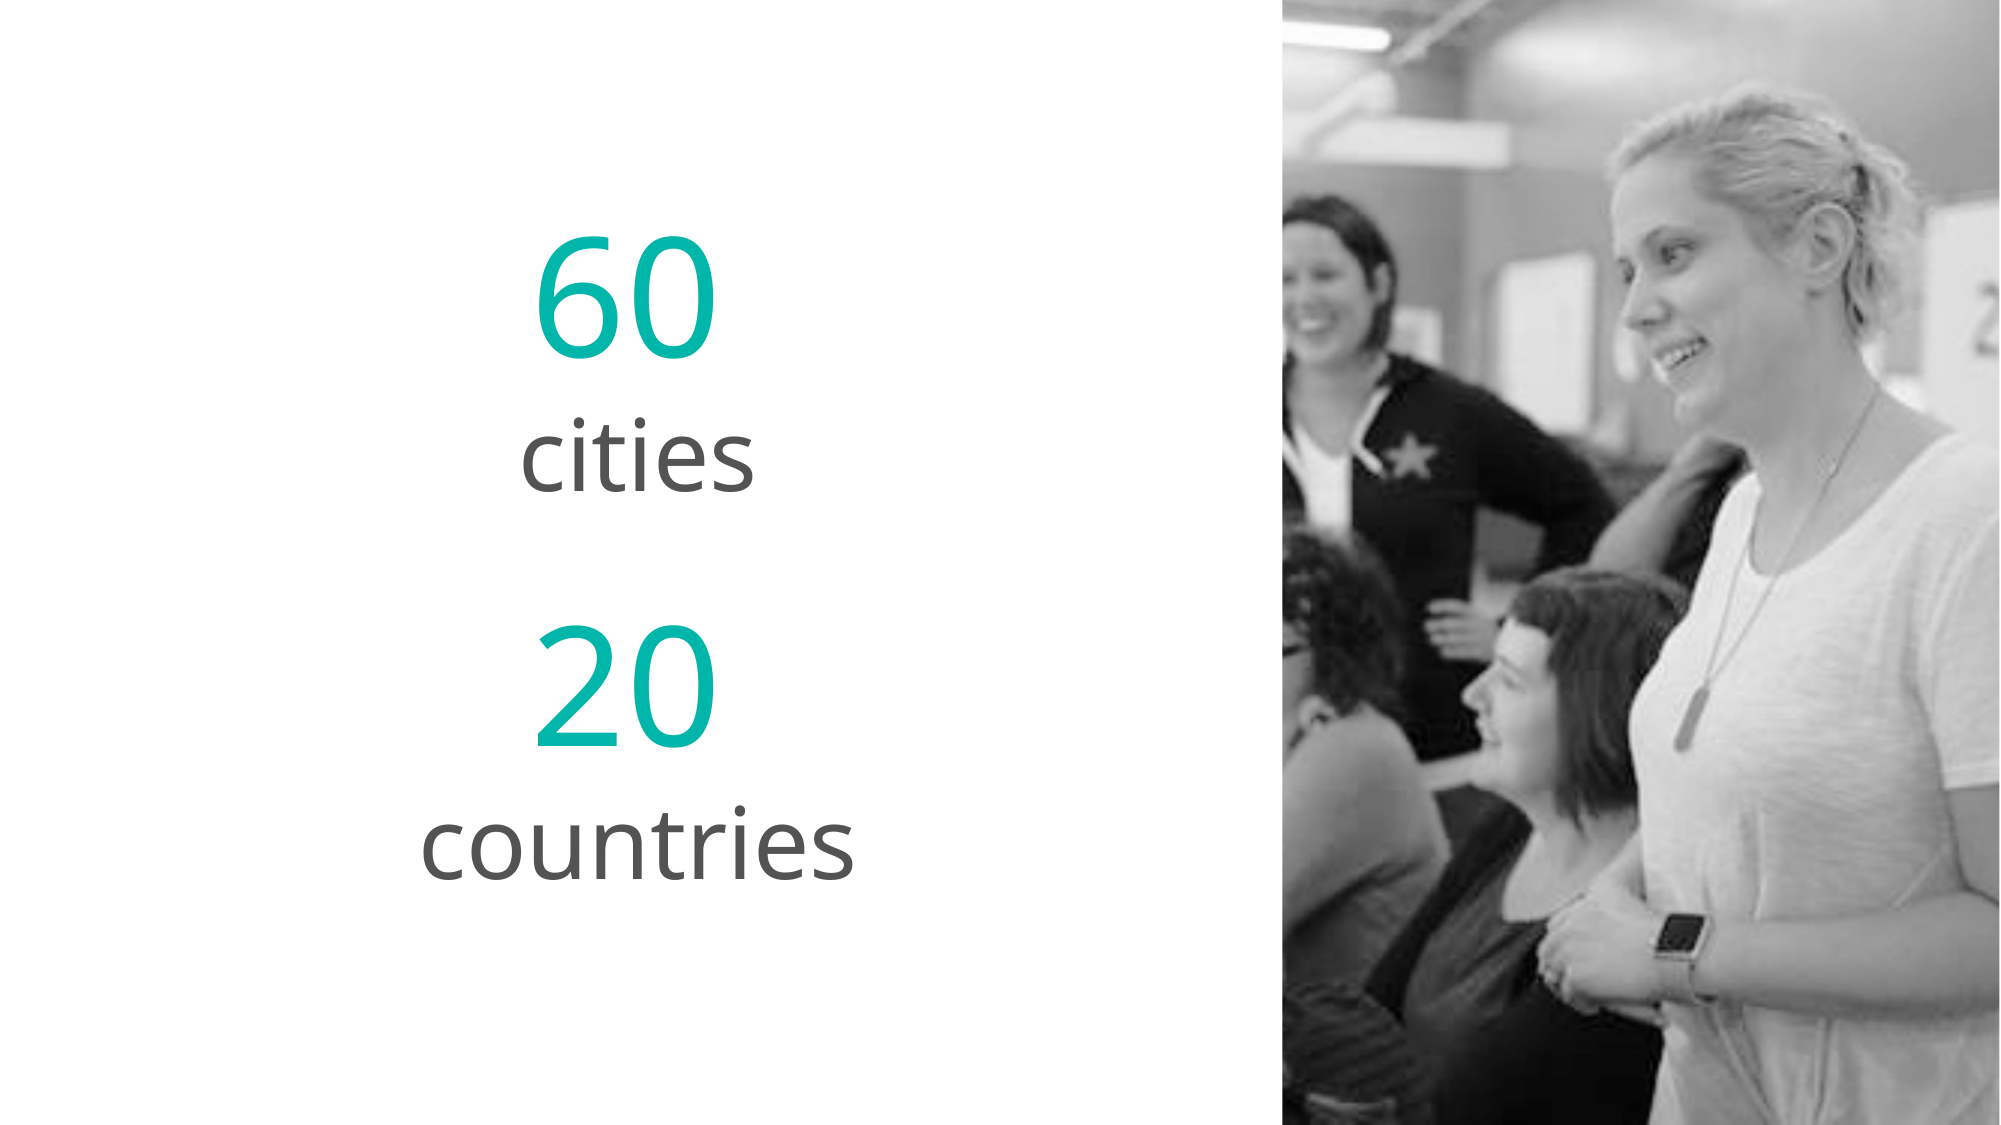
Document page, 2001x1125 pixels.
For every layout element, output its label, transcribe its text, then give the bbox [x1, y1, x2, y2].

text_box 60 cities 20 countries [166, 0, 1110, 1125]
picture [1282, 0, 2000, 1125]
